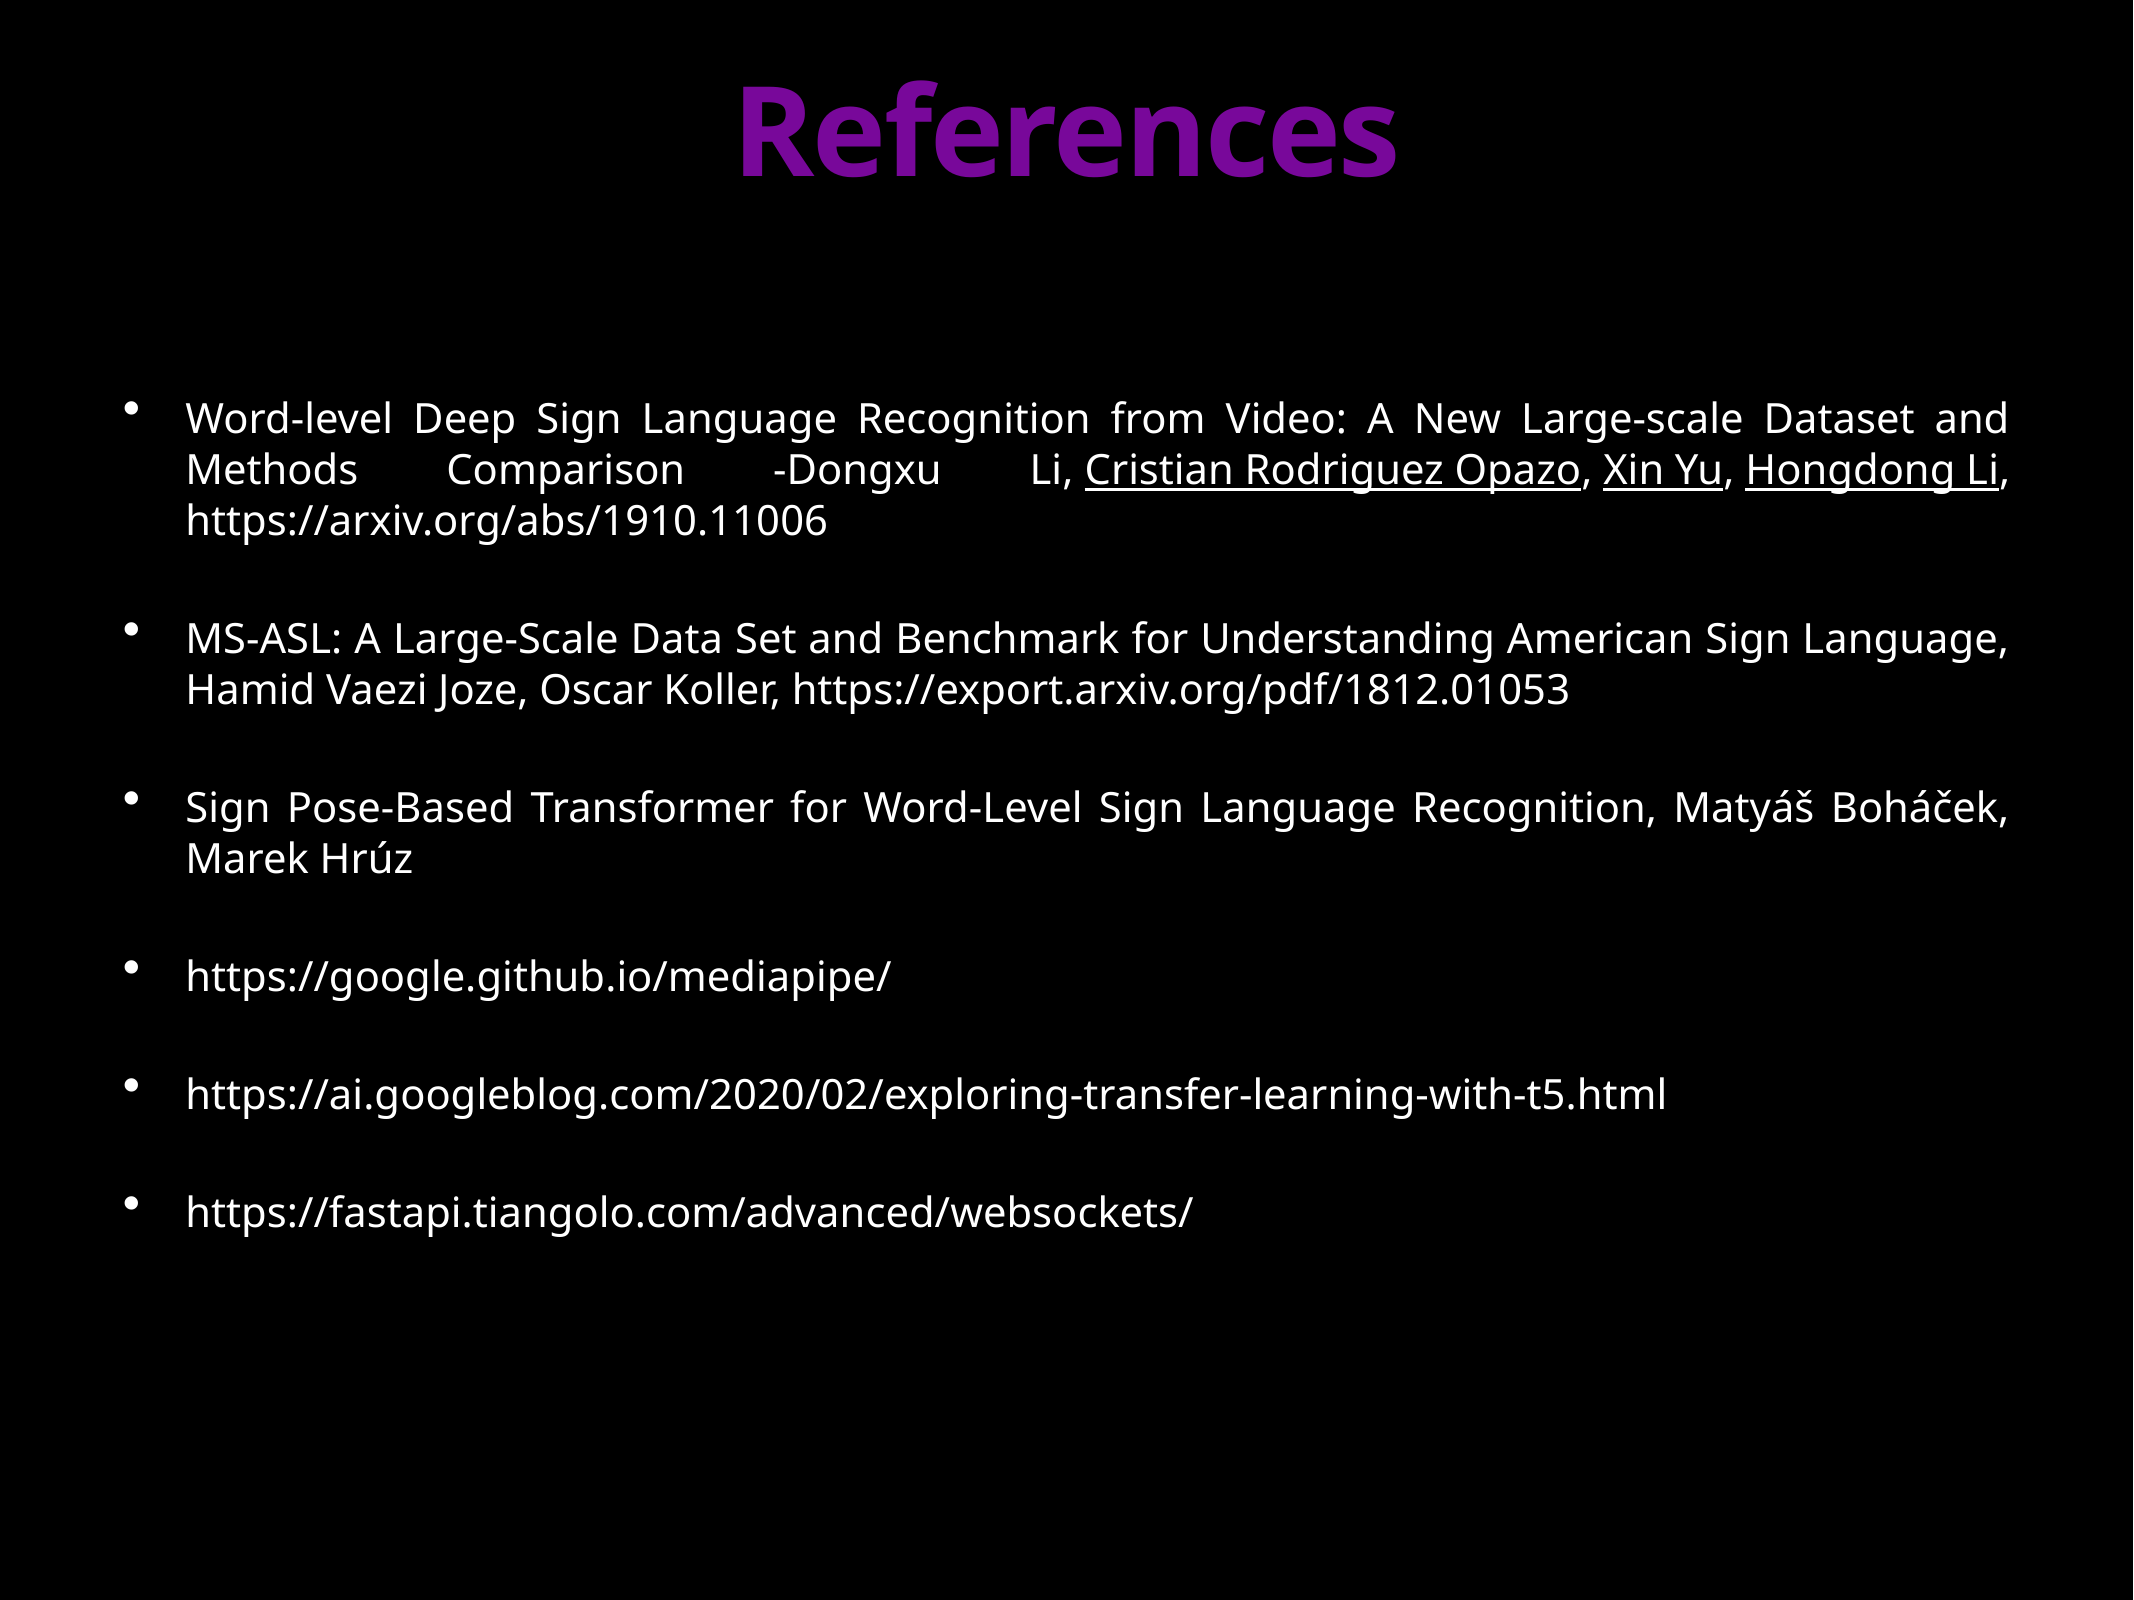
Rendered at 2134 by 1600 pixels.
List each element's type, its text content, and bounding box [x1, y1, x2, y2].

title References [114, 71, 2020, 240]
list Word-level Deep Sign Language Recognition from Video: A New Large-scale Dataset and Methods Comparison -Dongxu Li, Cristian Rodriguez Opazo, Xin Yu, Hongdong Li, https://arxiv.org/abs/1910.11006 MS-ASL: A Large-Scale Data Set and Benchmark for Understanding American Sign Language, Hamid Vaezi Joze, Oscar Koller, https://export.arxiv.org/pdf/1812.01053 Sign Pose-Based Transformer for Word-Level Sign Language Recognition, Matyáš Boháček, Marek Hrúz https://google.github.io/mediapipe/ https://ai.googleblog.com/2020/02/exploring-transfer-learning-with-t5.html https://fastapi.tiangolo.com/advanced/websockets/ [114, 383, 2020, 1486]
